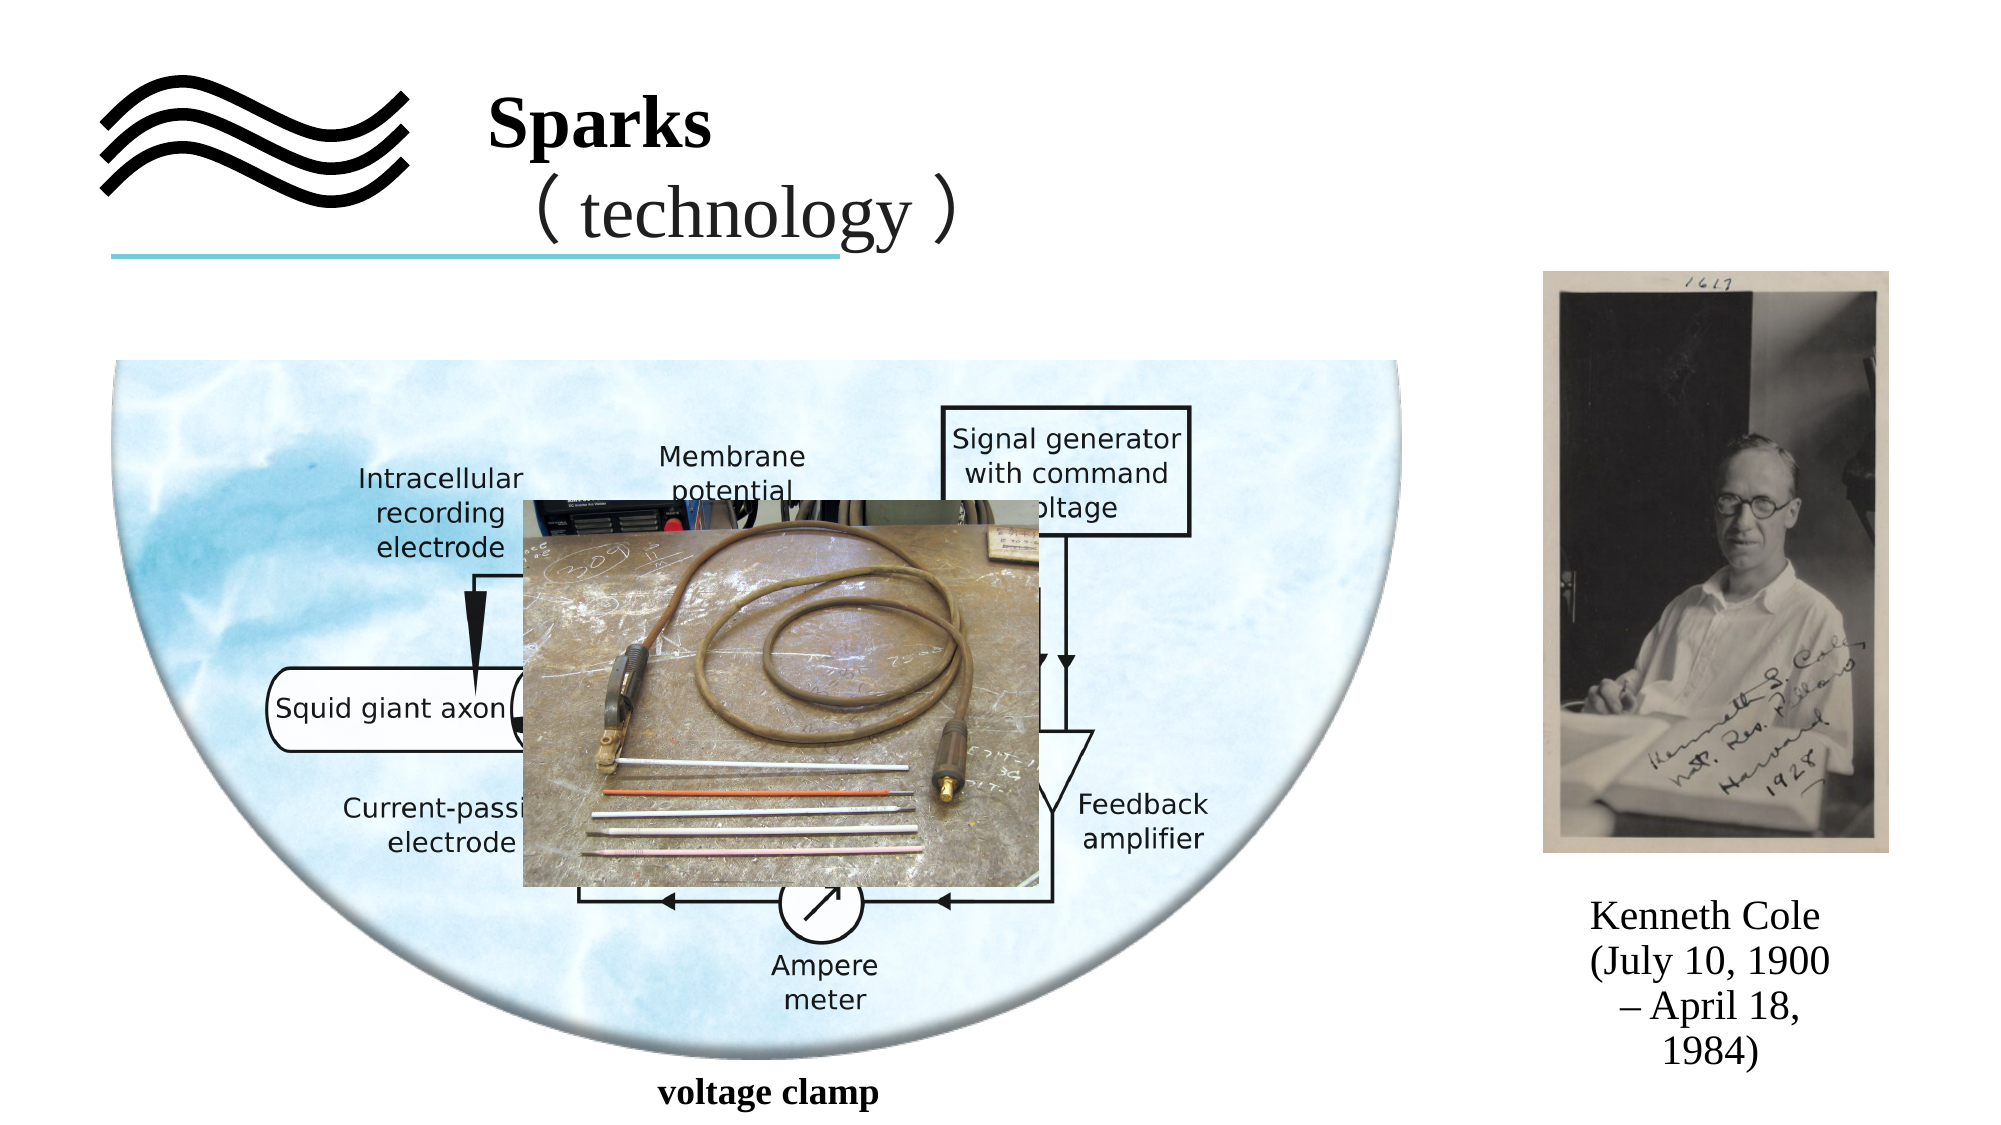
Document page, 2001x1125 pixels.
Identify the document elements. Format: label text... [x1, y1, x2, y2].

picture [1543, 271, 1889, 853]
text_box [103, 81, 406, 202]
picture [111, 360, 1402, 1060]
text_box Sparks （technology） [472, 65, 1033, 351]
text_box voltage clamp [642, 1059, 1643, 1120]
text_box Kenneth Cole (July 10, 1900 – April 18, 1984) [1570, 886, 1851, 1081]
